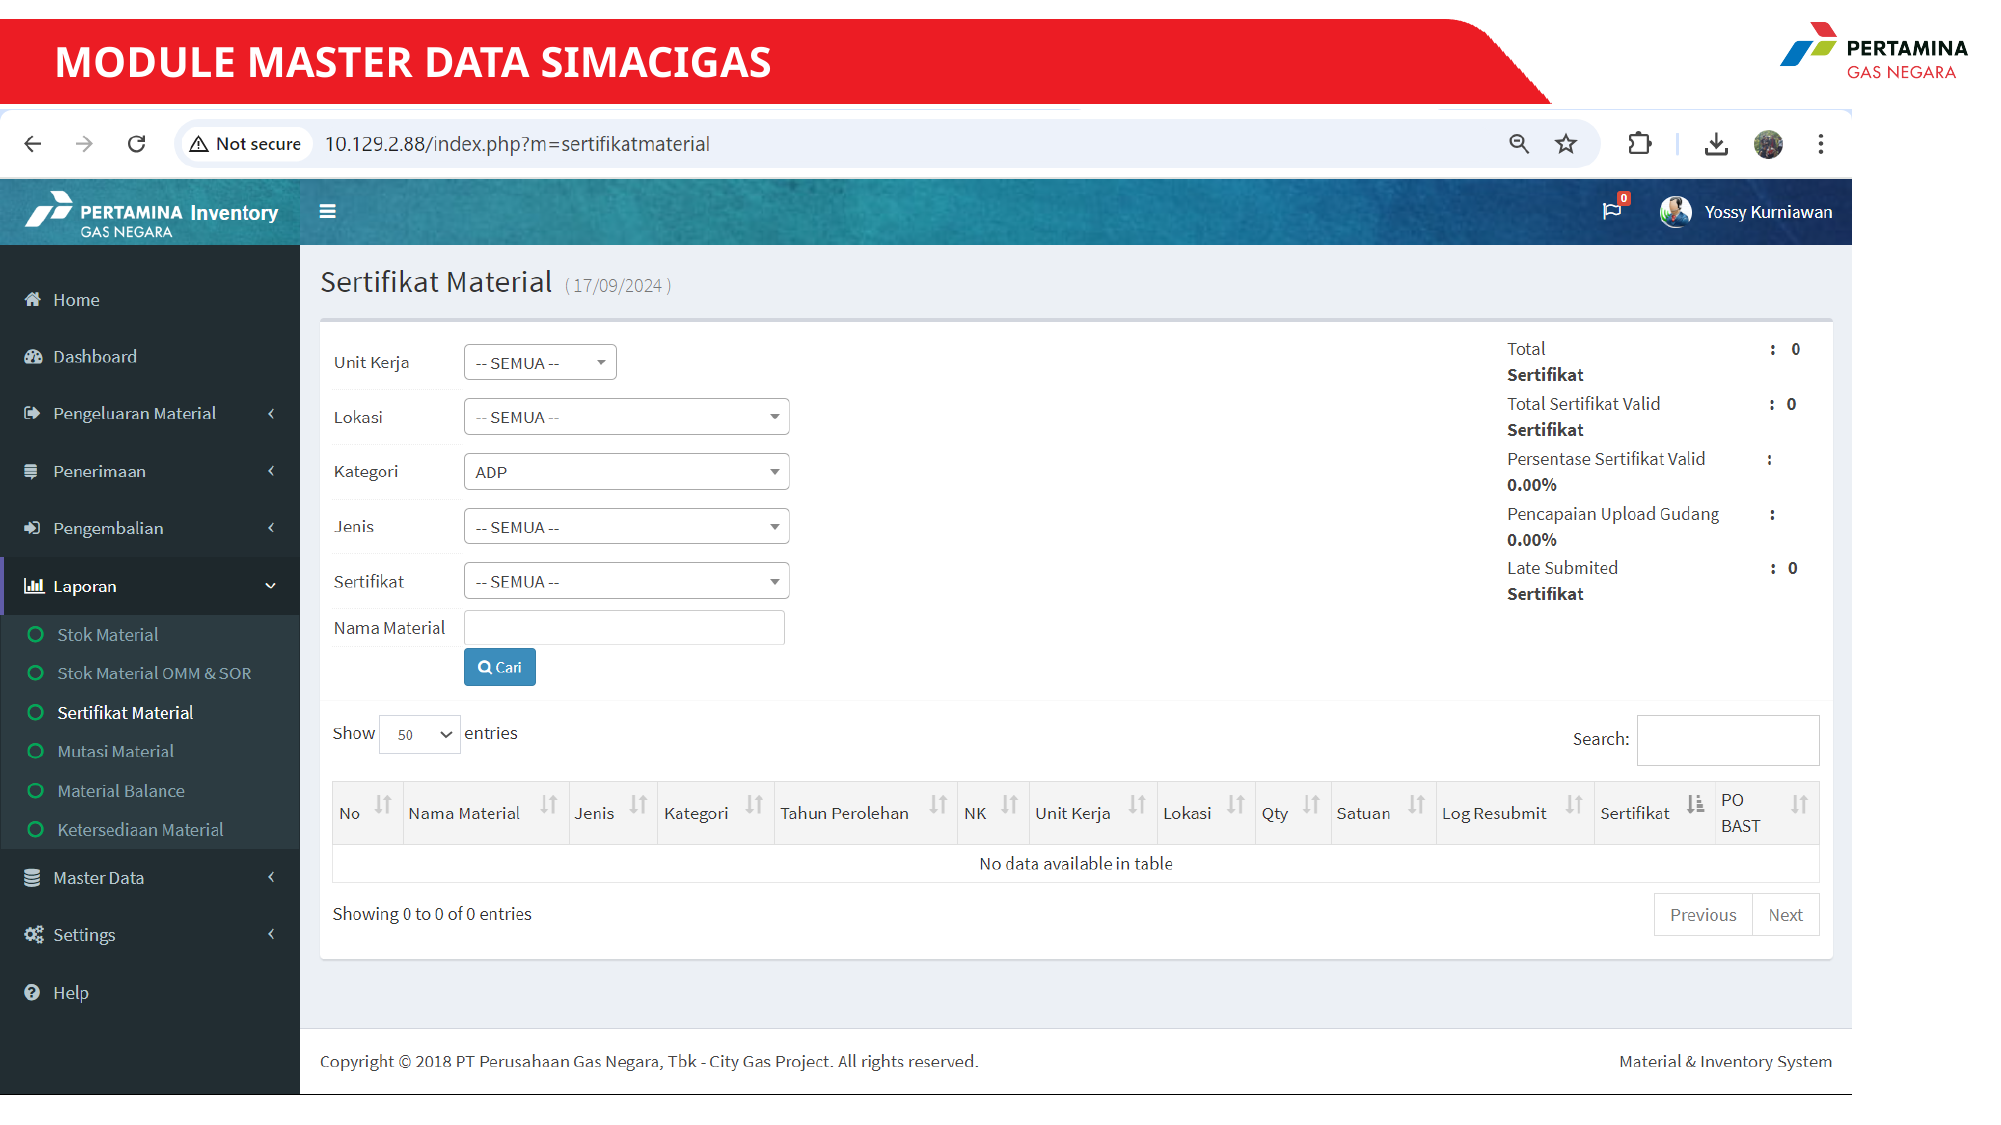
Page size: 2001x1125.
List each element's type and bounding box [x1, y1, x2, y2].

picture [0, 109, 1853, 1095]
picture [0, 19, 1553, 104]
picture [1766, 6, 1987, 95]
